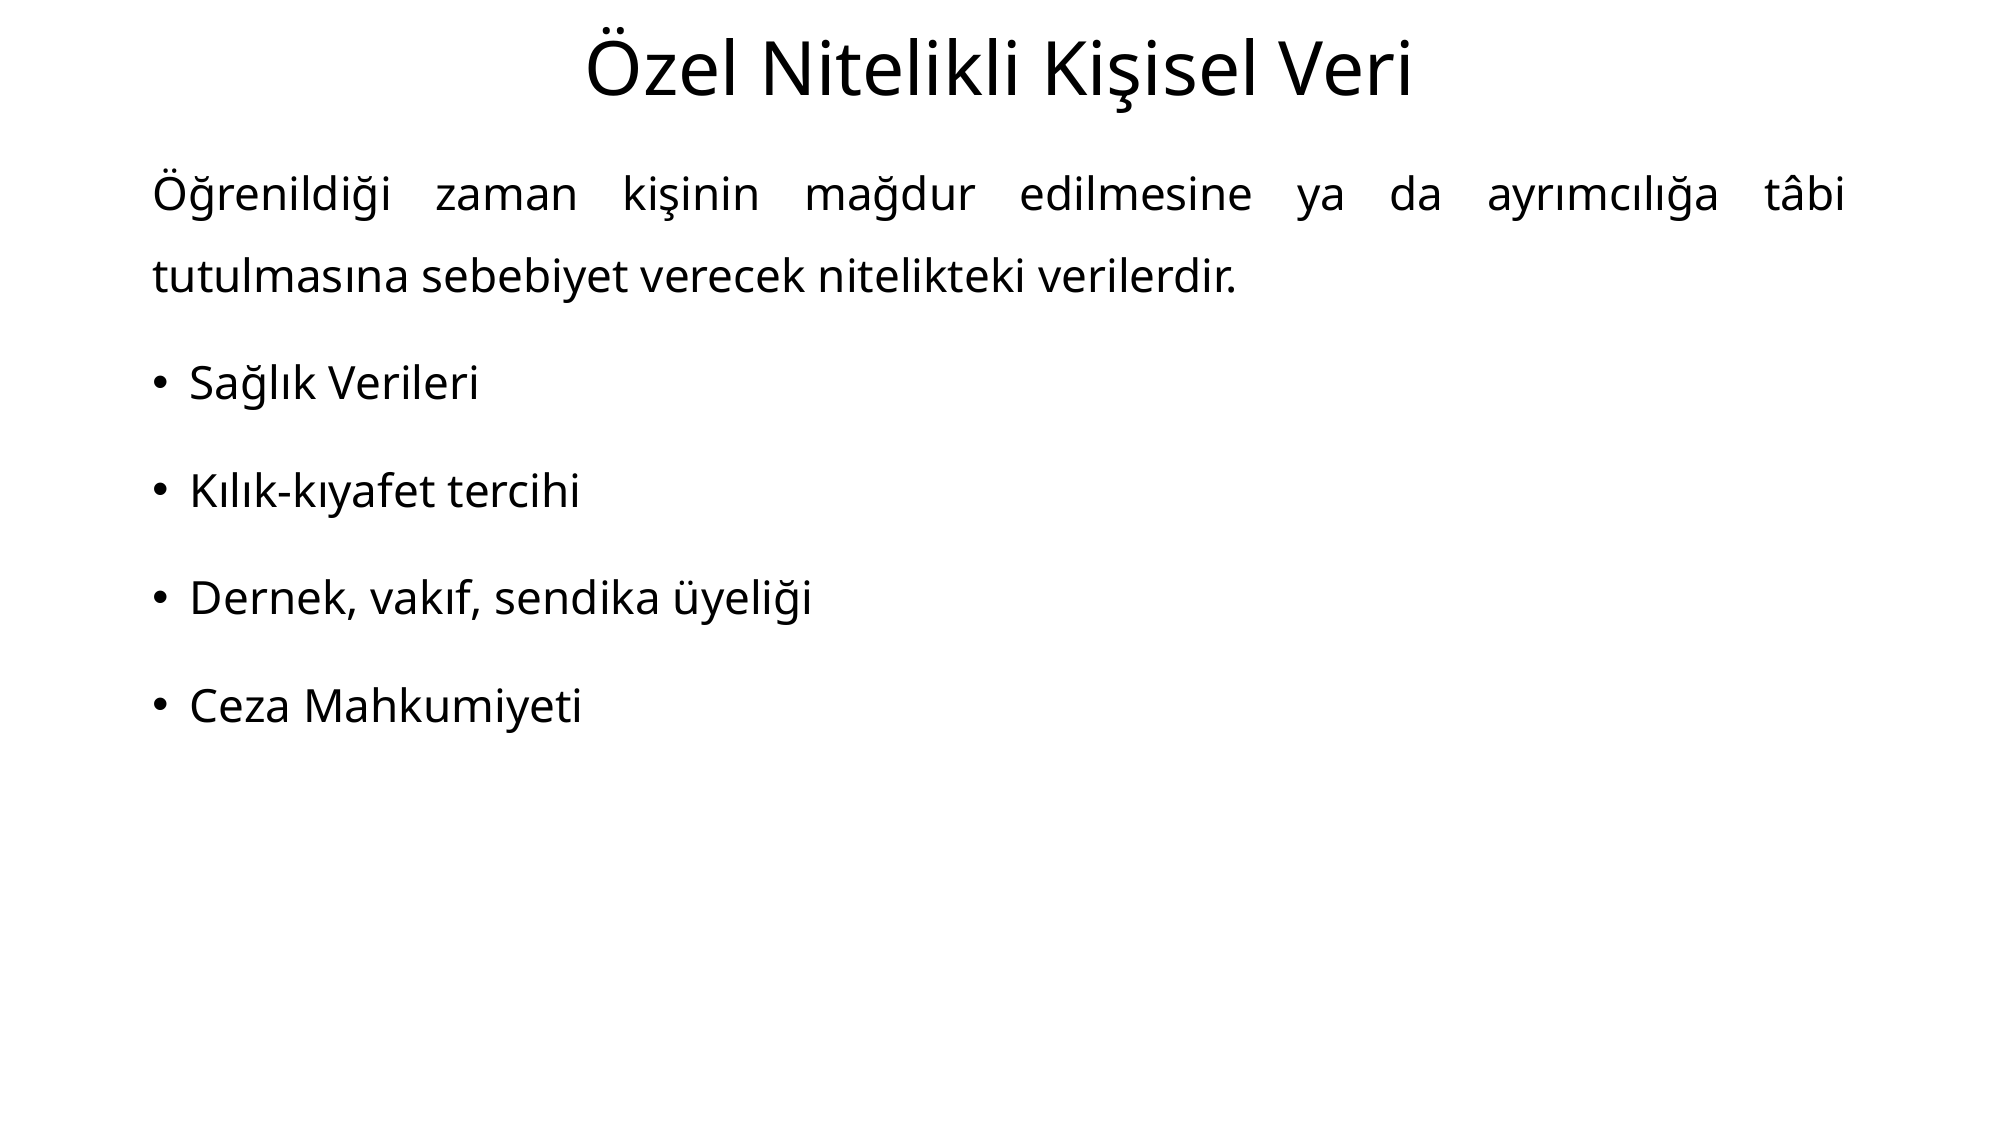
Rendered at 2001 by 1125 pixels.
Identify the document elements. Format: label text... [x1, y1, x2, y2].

title Özel Nitelikli Kişisel Veri [137, 18, 1863, 112]
list Öğrenildiği zaman kişinin mağdur edilmesine ya da ayrımcılığa tâbi tutulmasına sebebiyet verecek nitelikteki verilerdir. Sağlık Verileri Kılık-kıyafet tercihi Dernek, vakıf, sendika üyeliği Ceza Mahkumiyeti [137, 129, 1863, 1014]
